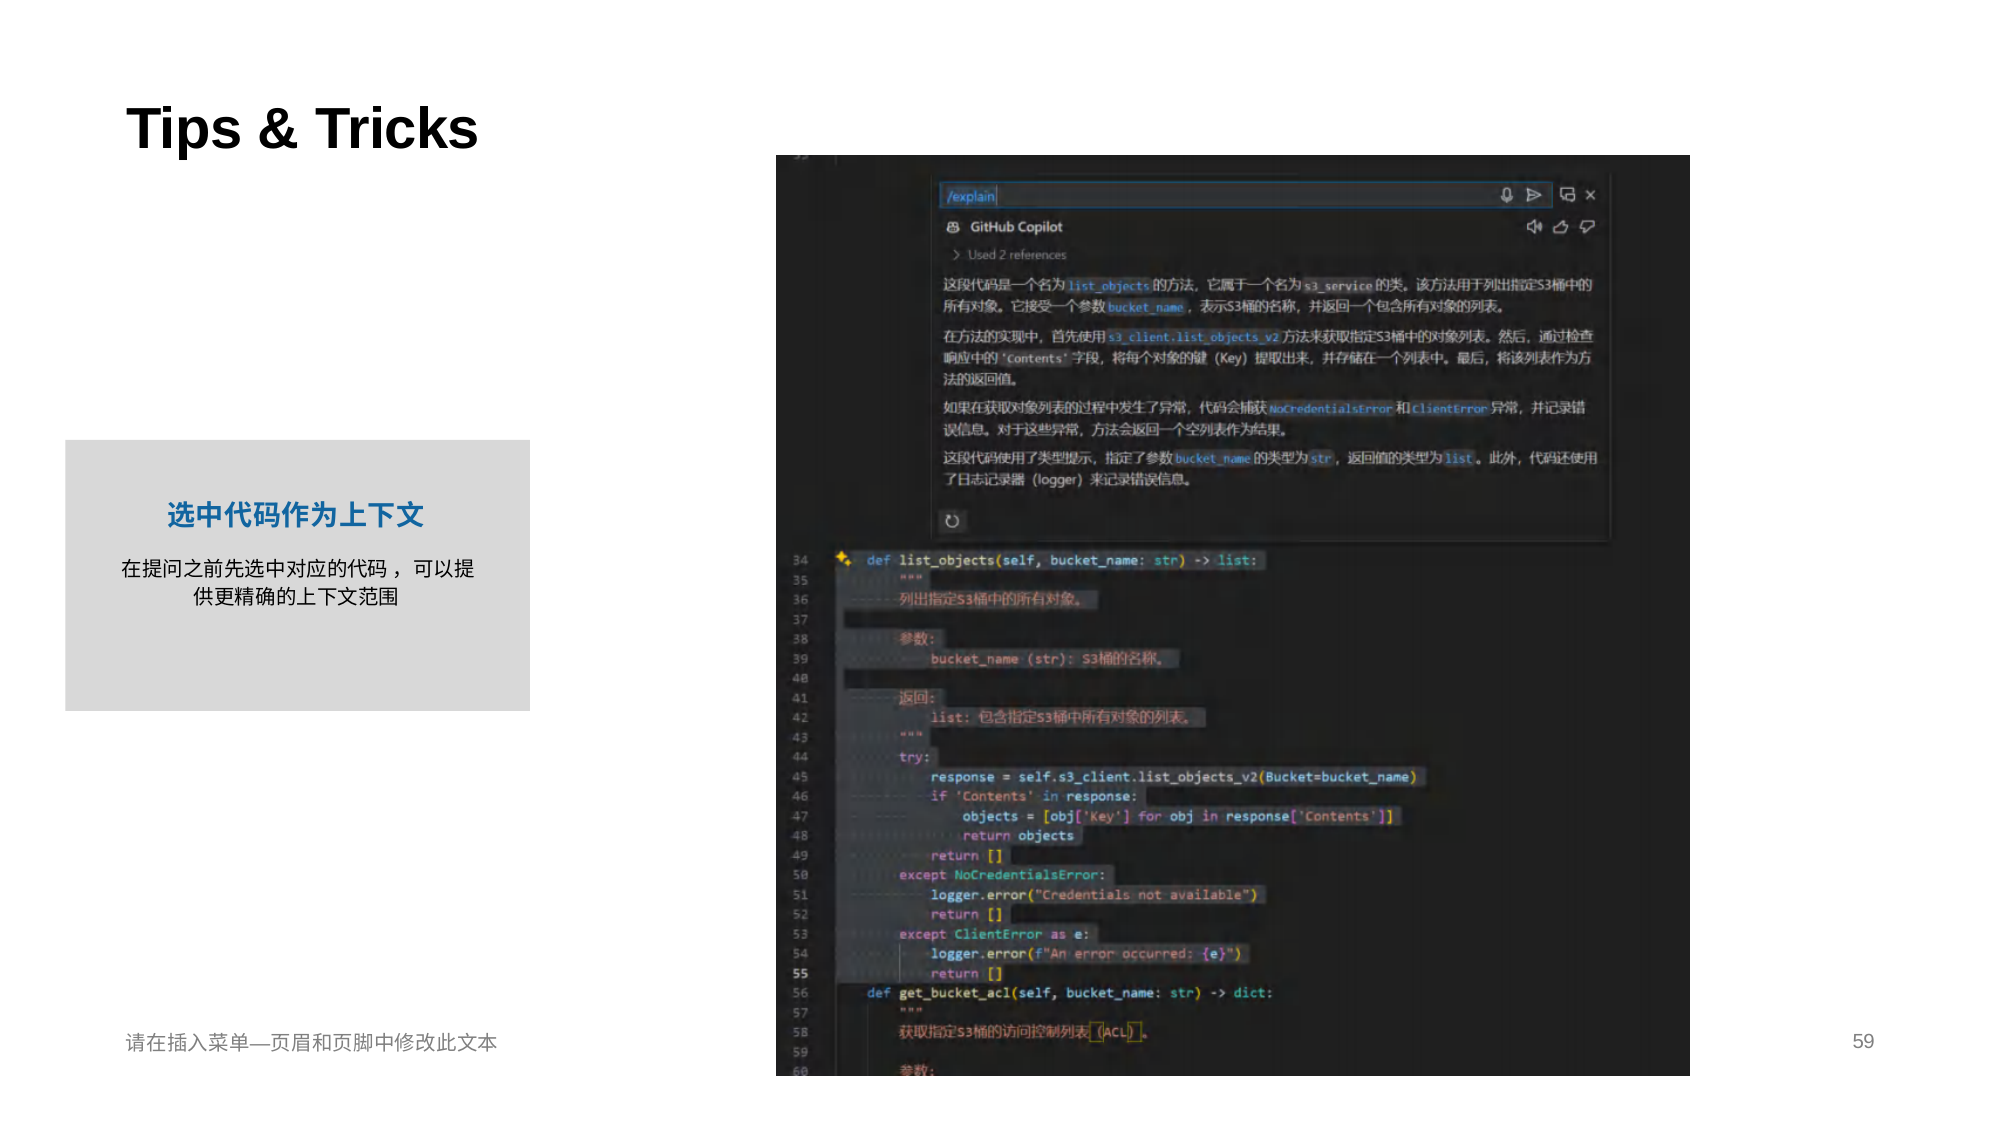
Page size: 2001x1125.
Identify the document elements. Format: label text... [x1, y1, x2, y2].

text_box Tips & Tricks [124, 100, 487, 161]
text_box 请在插入菜单—页眉和页脚中修改此文本 [124, 1025, 502, 1055]
text_box 选中代码作为上下文 在提问之前先选中对应的代码 ，可以提 供更精确的上下文范围 [65, 439, 530, 711]
text_box 59 [1850, 1030, 1877, 1054]
picture [776, 155, 1690, 1076]
